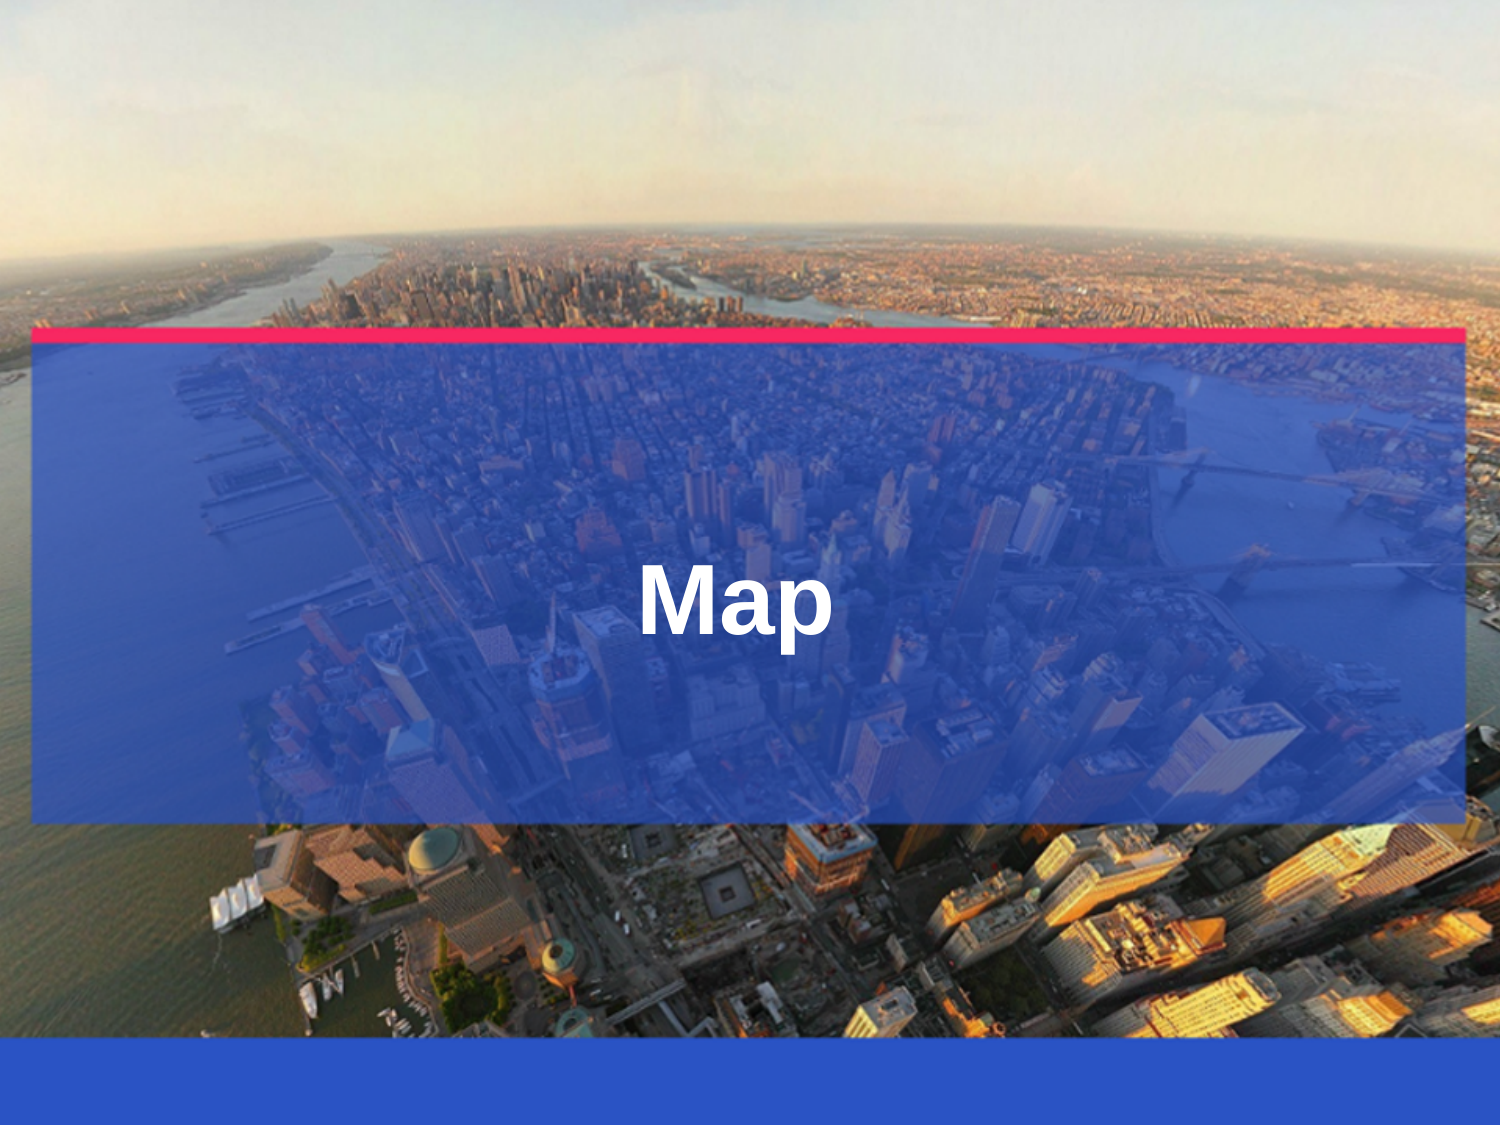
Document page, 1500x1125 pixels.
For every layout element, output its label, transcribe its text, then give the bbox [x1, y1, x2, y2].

title Map [112, 366, 1388, 664]
picture [0, 0, 1500, 1125]
